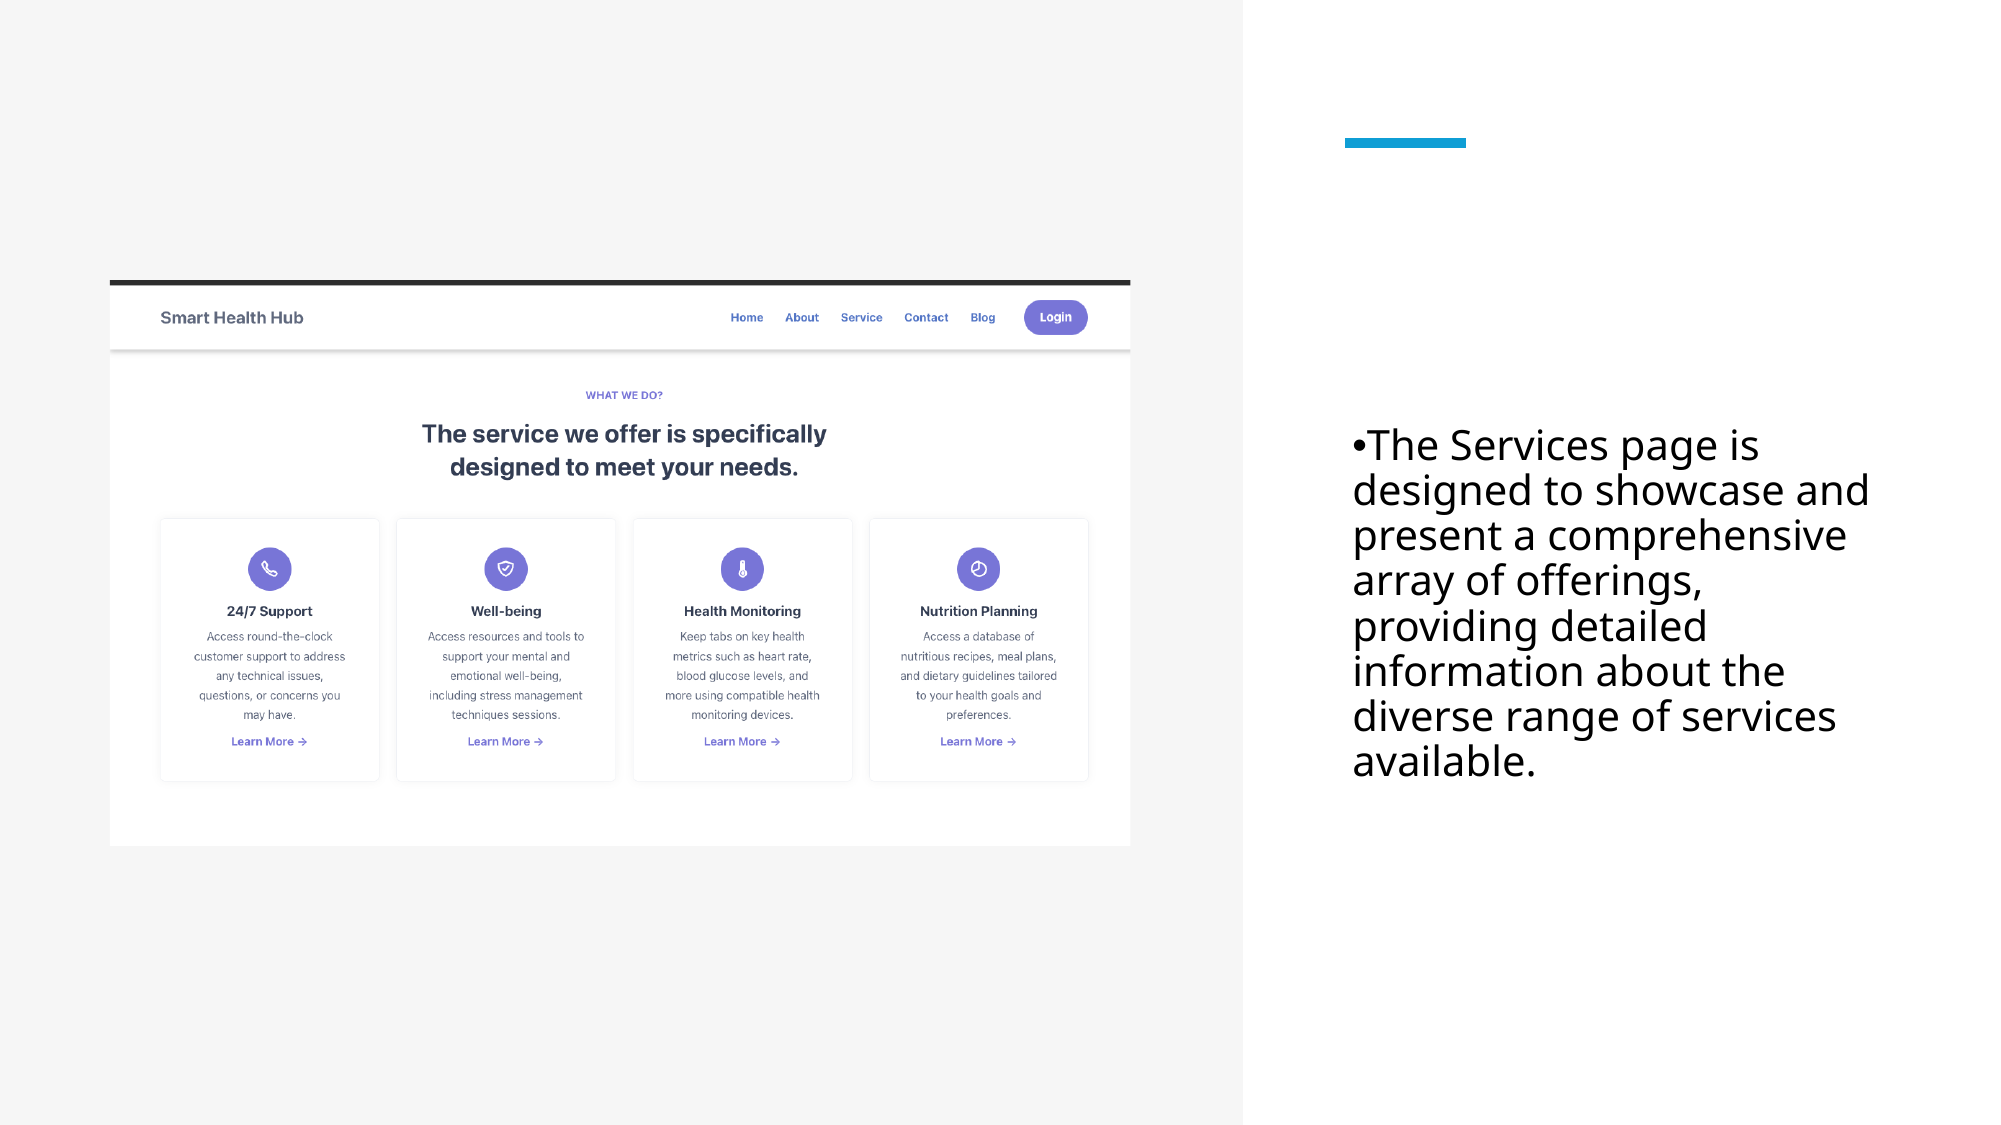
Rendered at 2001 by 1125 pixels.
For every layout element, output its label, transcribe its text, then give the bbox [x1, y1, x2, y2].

picture [109, 279, 1131, 847]
text_box The Services page is designed to showcase and present a comprehensive array of offerings, providing detailed information about the diverse range of services available. [1337, 417, 1901, 1008]
text_box [0, 0, 1244, 1125]
